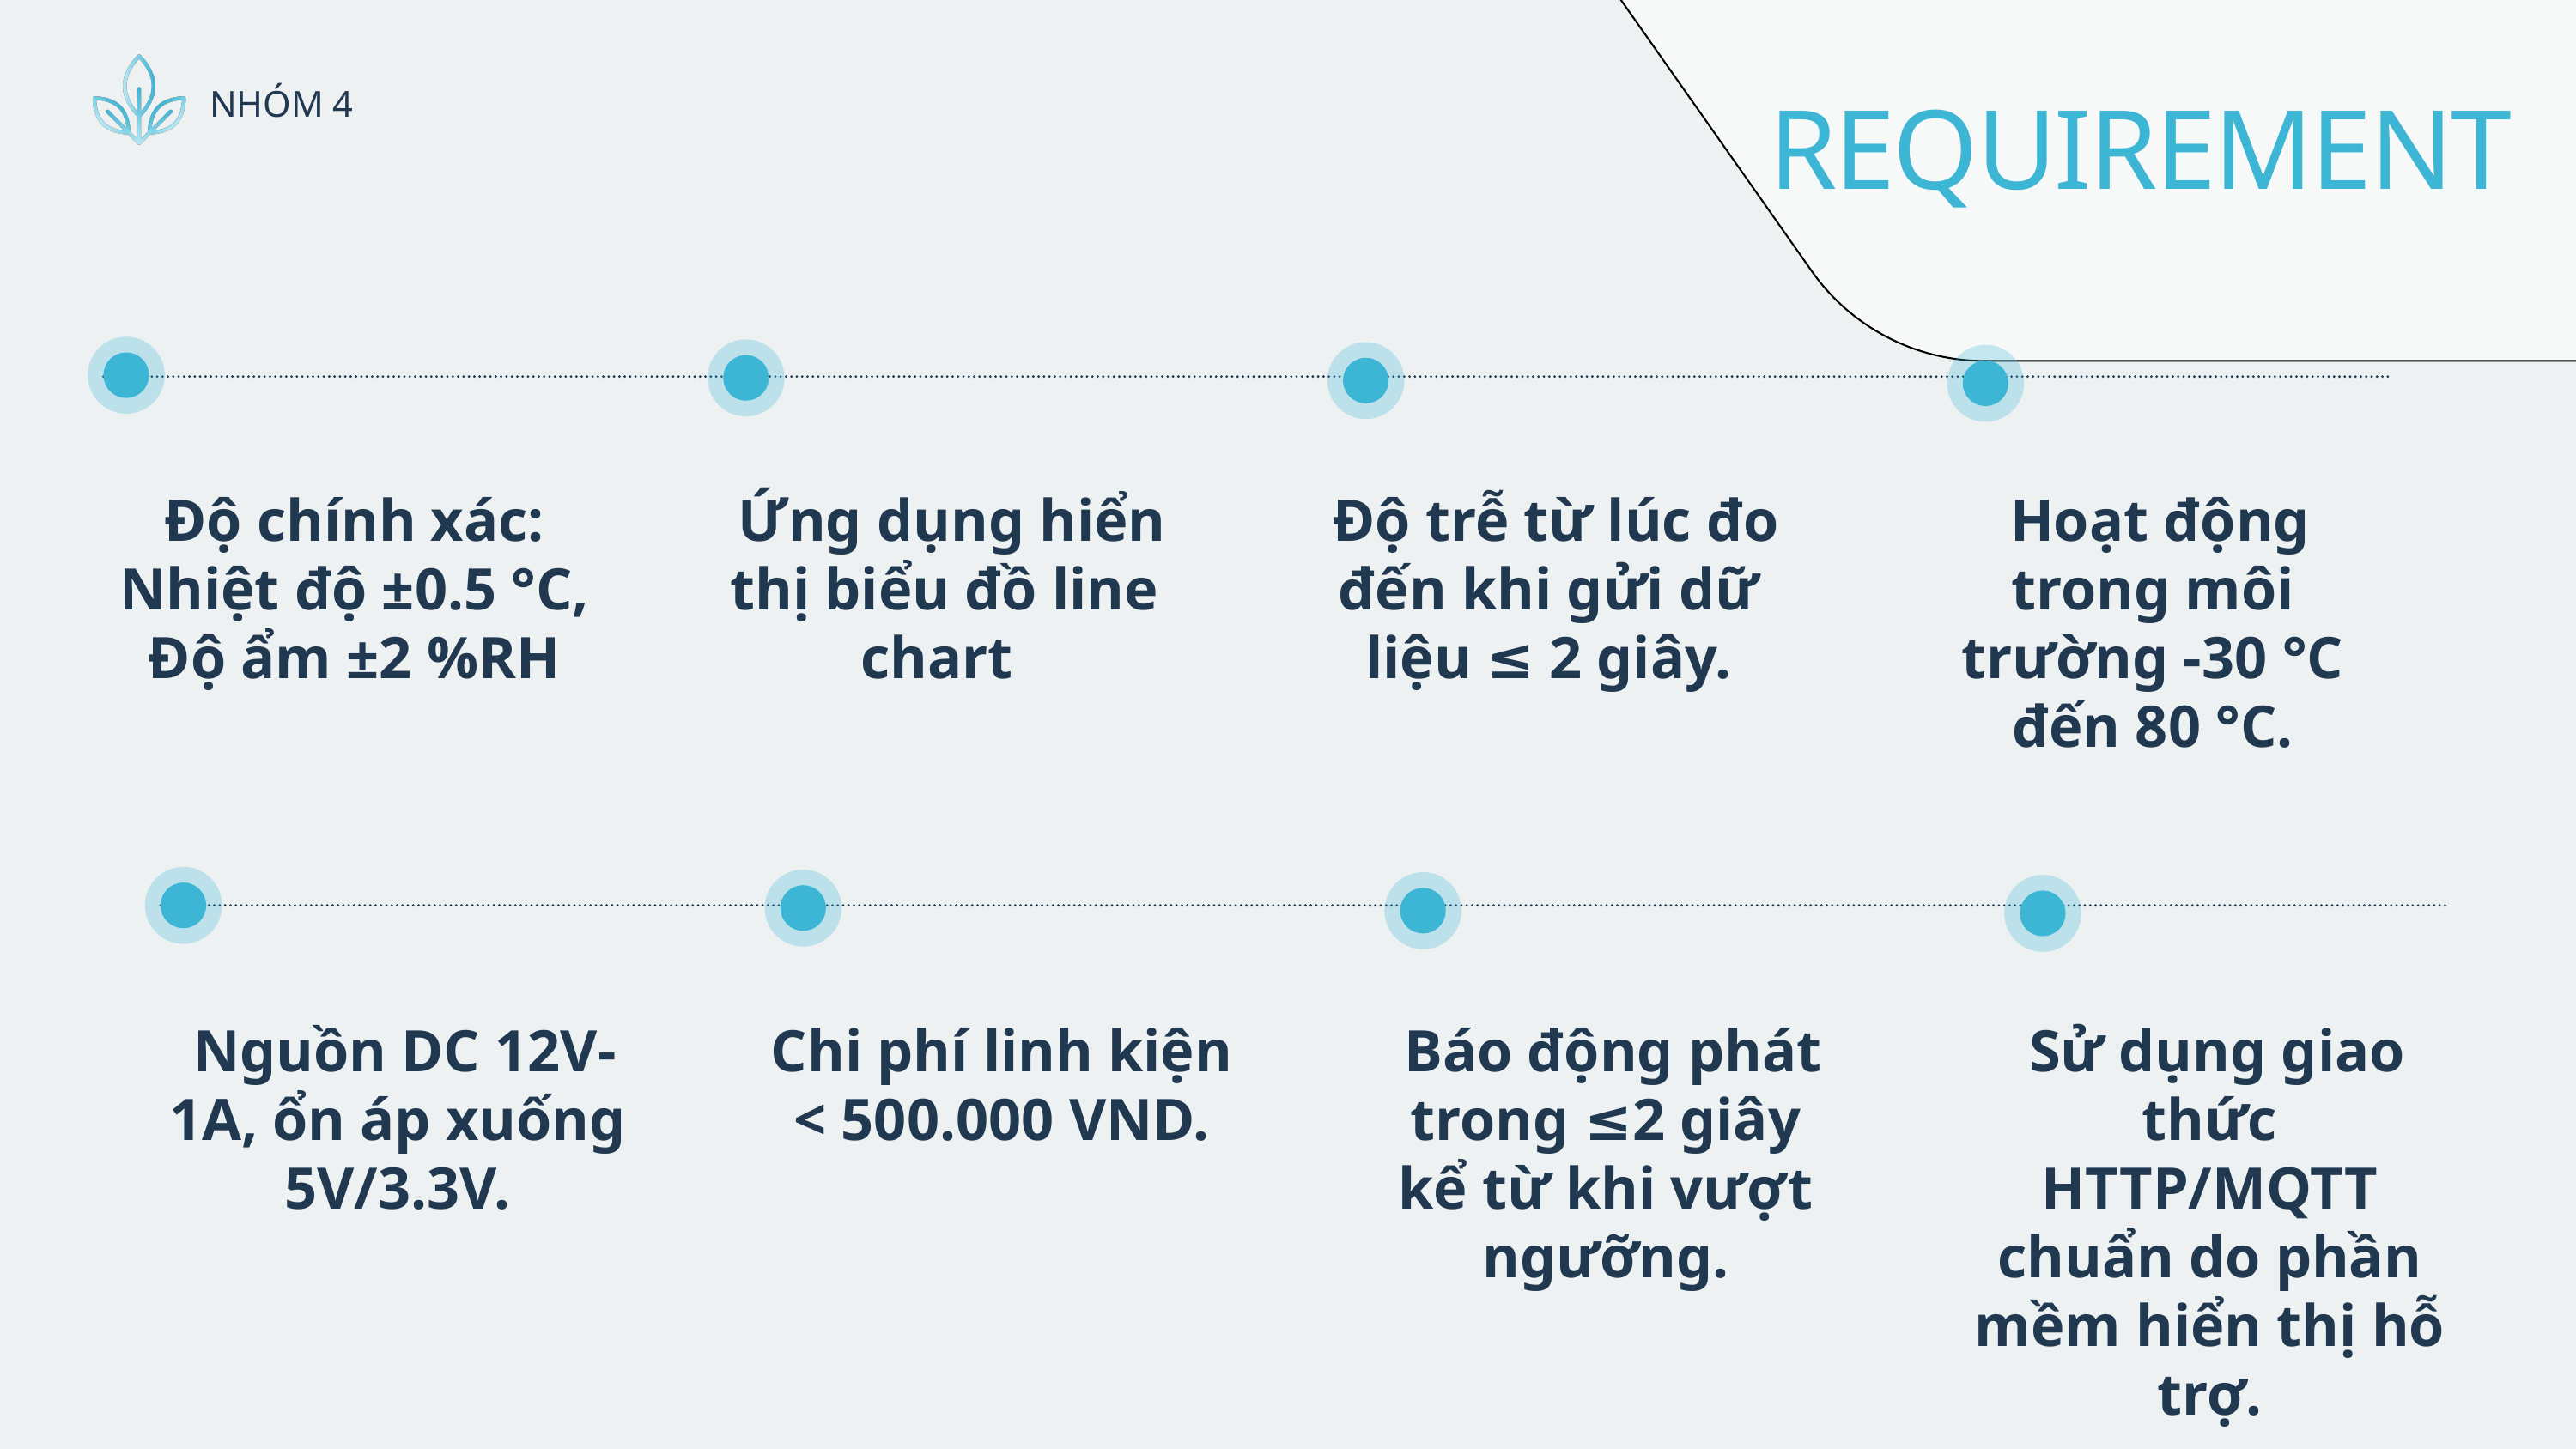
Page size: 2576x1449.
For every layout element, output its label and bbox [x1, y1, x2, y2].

text_box [1327, 342, 1405, 420]
text_box [103, 352, 149, 398]
text_box [1311, 482, 1786, 866]
text_box [707, 482, 1182, 797]
text_box [1368, 1013, 1844, 1449]
text_box [764, 1013, 1239, 1328]
text_box [103, 482, 606, 854]
text_box [160, 882, 207, 929]
text_box [722, 355, 769, 401]
text_box [1915, 482, 2391, 866]
text_box [87, 336, 166, 415]
text_box [144, 866, 222, 944]
text_box [160, 1013, 635, 1397]
text_box [2003, 874, 2082, 953]
text_box [1972, 1013, 2447, 1449]
text_box [92, 54, 635, 145]
text_box [780, 884, 827, 931]
text_box [2020, 890, 2066, 937]
text_box [1342, 357, 1389, 404]
text_box [1962, 360, 2009, 407]
text_box [1573, 0, 2576, 361]
text_box [1947, 344, 2025, 422]
text_box [707, 339, 785, 417]
text_box [1384, 874, 1462, 949]
text_box [764, 869, 842, 947]
text_box [1400, 888, 1446, 934]
